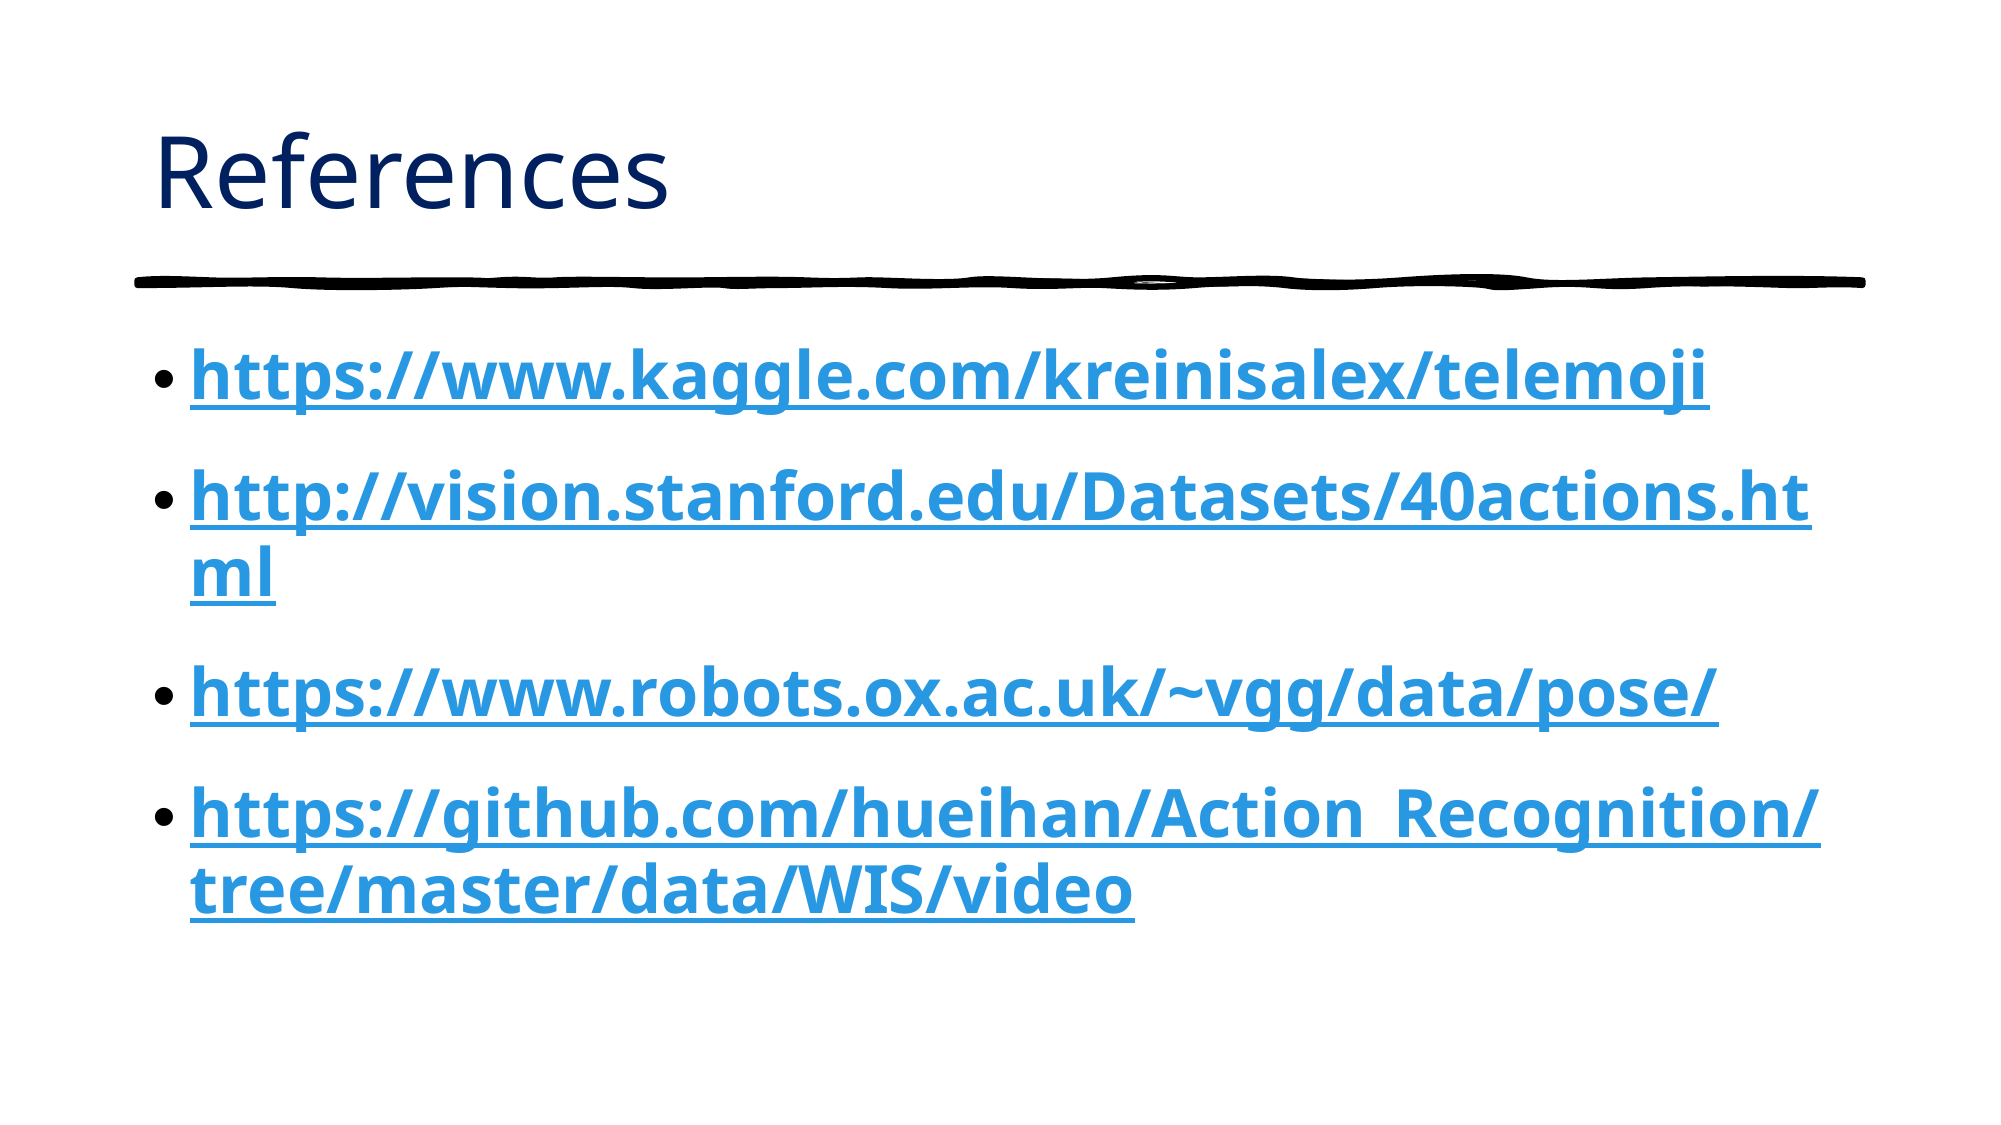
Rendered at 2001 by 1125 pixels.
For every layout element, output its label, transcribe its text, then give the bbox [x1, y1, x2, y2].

title References [137, 59, 1863, 278]
list https://www.kaggle.com/kreinisalex/telemoji http://vision.stanford.edu/Datasets/40actions.html https://www.robots.ox.ac.uk/~vgg/data/pose/ https://github.com/hueihan/Action_Recognition/tree/master/data/WIS/video [137, 316, 1863, 1014]
